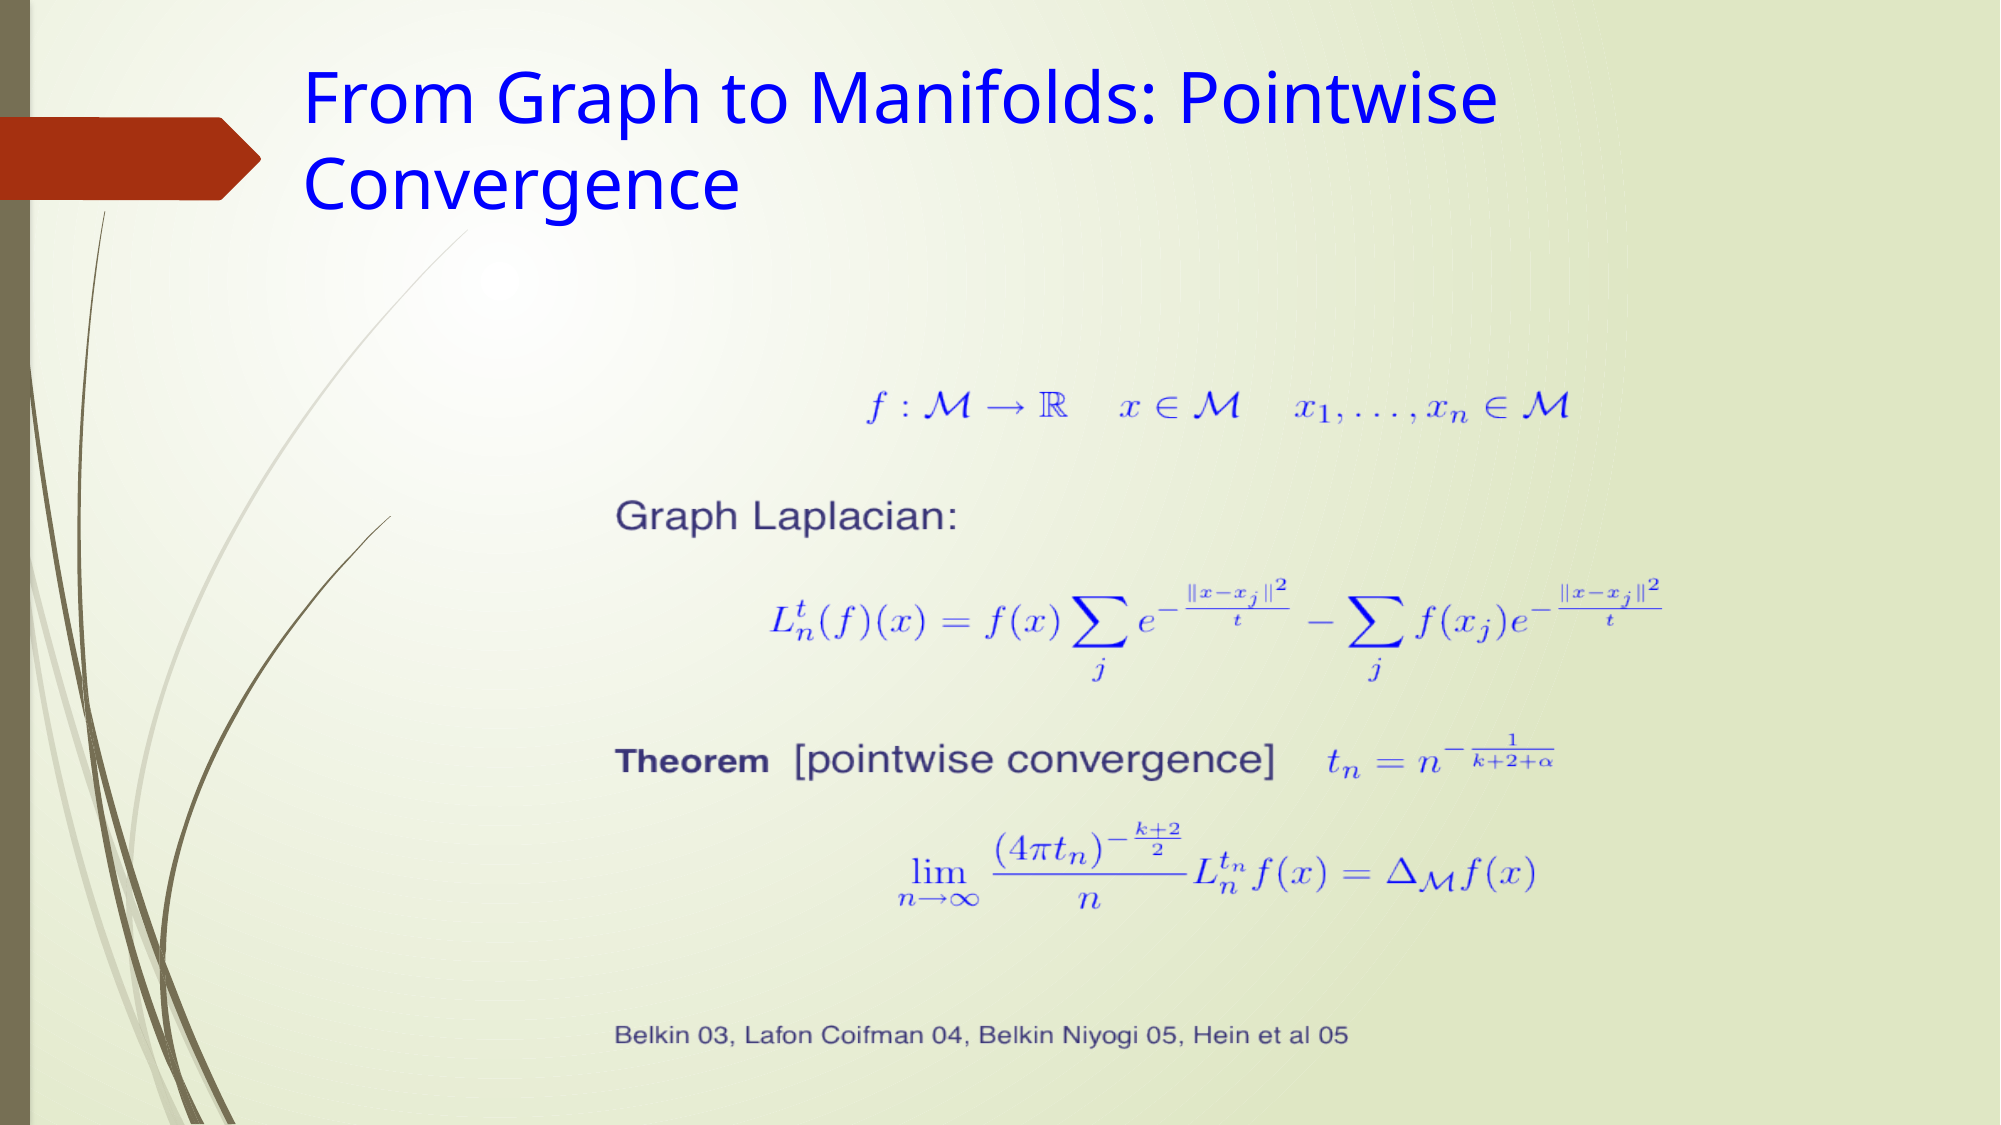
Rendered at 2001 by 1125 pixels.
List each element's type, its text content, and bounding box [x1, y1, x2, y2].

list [424, 349, 1888, 1058]
title From Graph to Manifolds: Pointwise Convergence [287, 45, 1750, 233]
